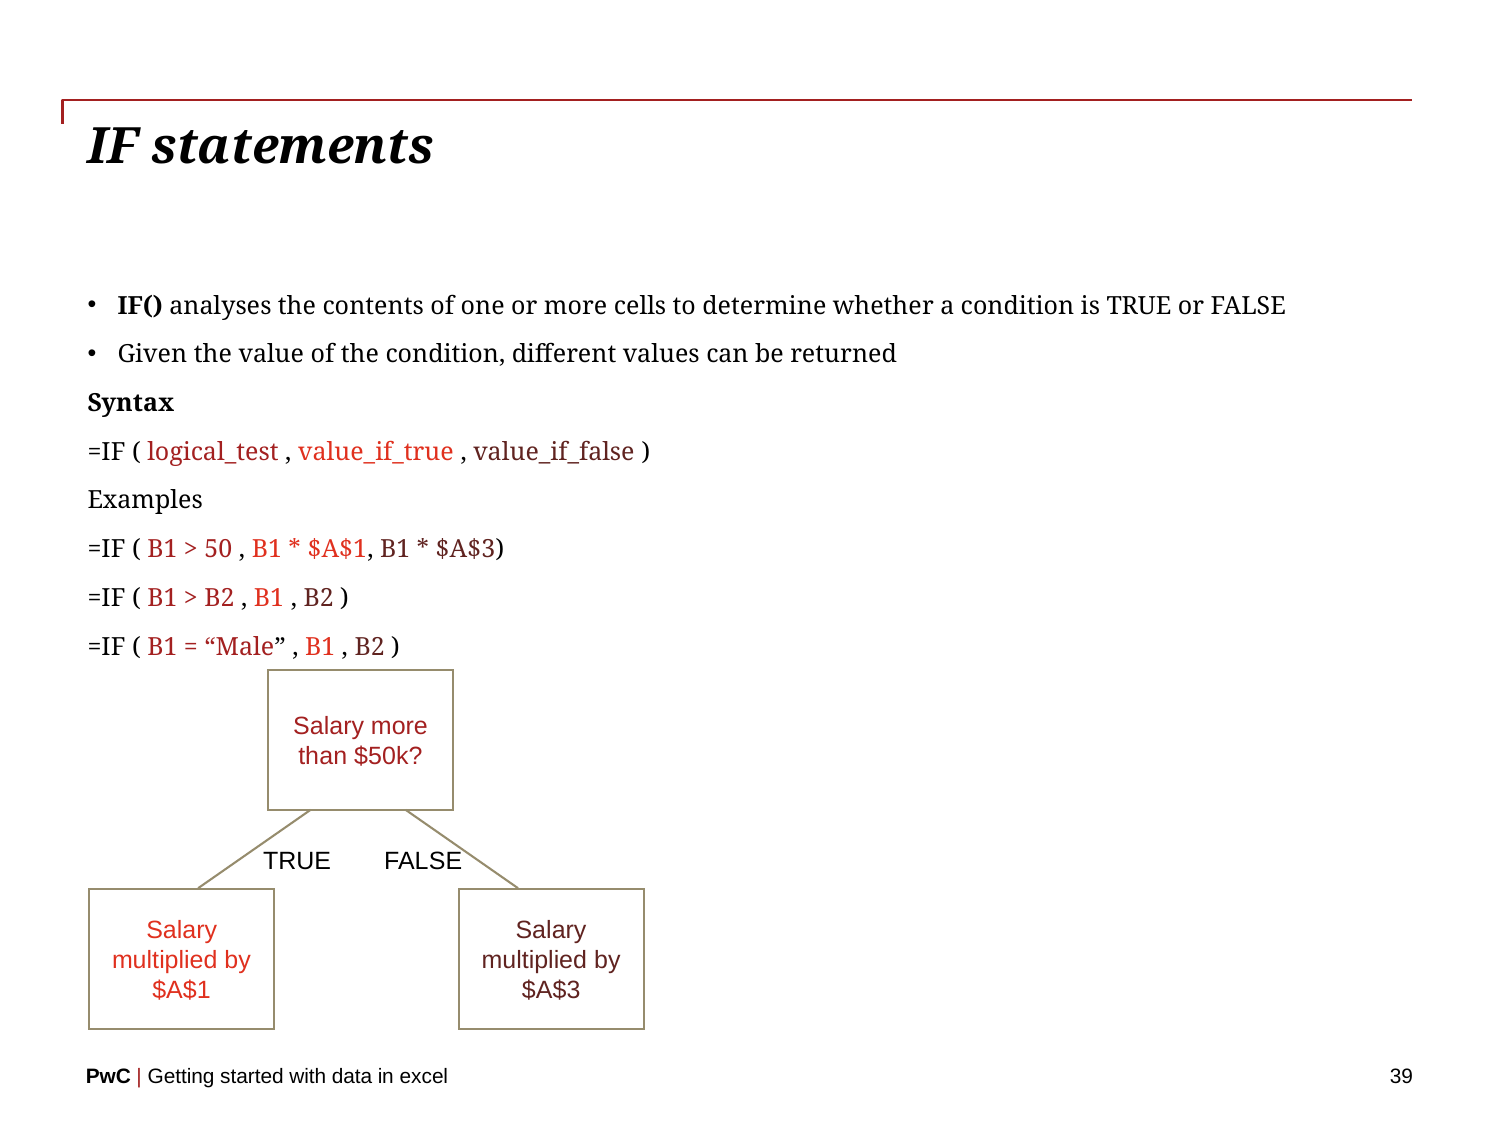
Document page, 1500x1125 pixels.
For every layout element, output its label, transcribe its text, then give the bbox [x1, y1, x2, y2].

list IF() analyses the contents of one or more cells to determine whether a condition is TRUE or FALSE Given the value of the condition, different values can be returned Syntax =IF ( logical_test , value_if_true , value_if_false ) Examples =IF ( B1 > 50 , B1 * $A$1, B1 * $A$3) =IF ( B1 > B2 , B1 , B2 ) =IF ( B1 = “Male” , B1 , B2 ) [87, 289, 1413, 665]
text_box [89, 669, 644, 1030]
title IF statements [87, 113, 1413, 174]
slide_number 39 [1162, 1062, 1413, 1088]
